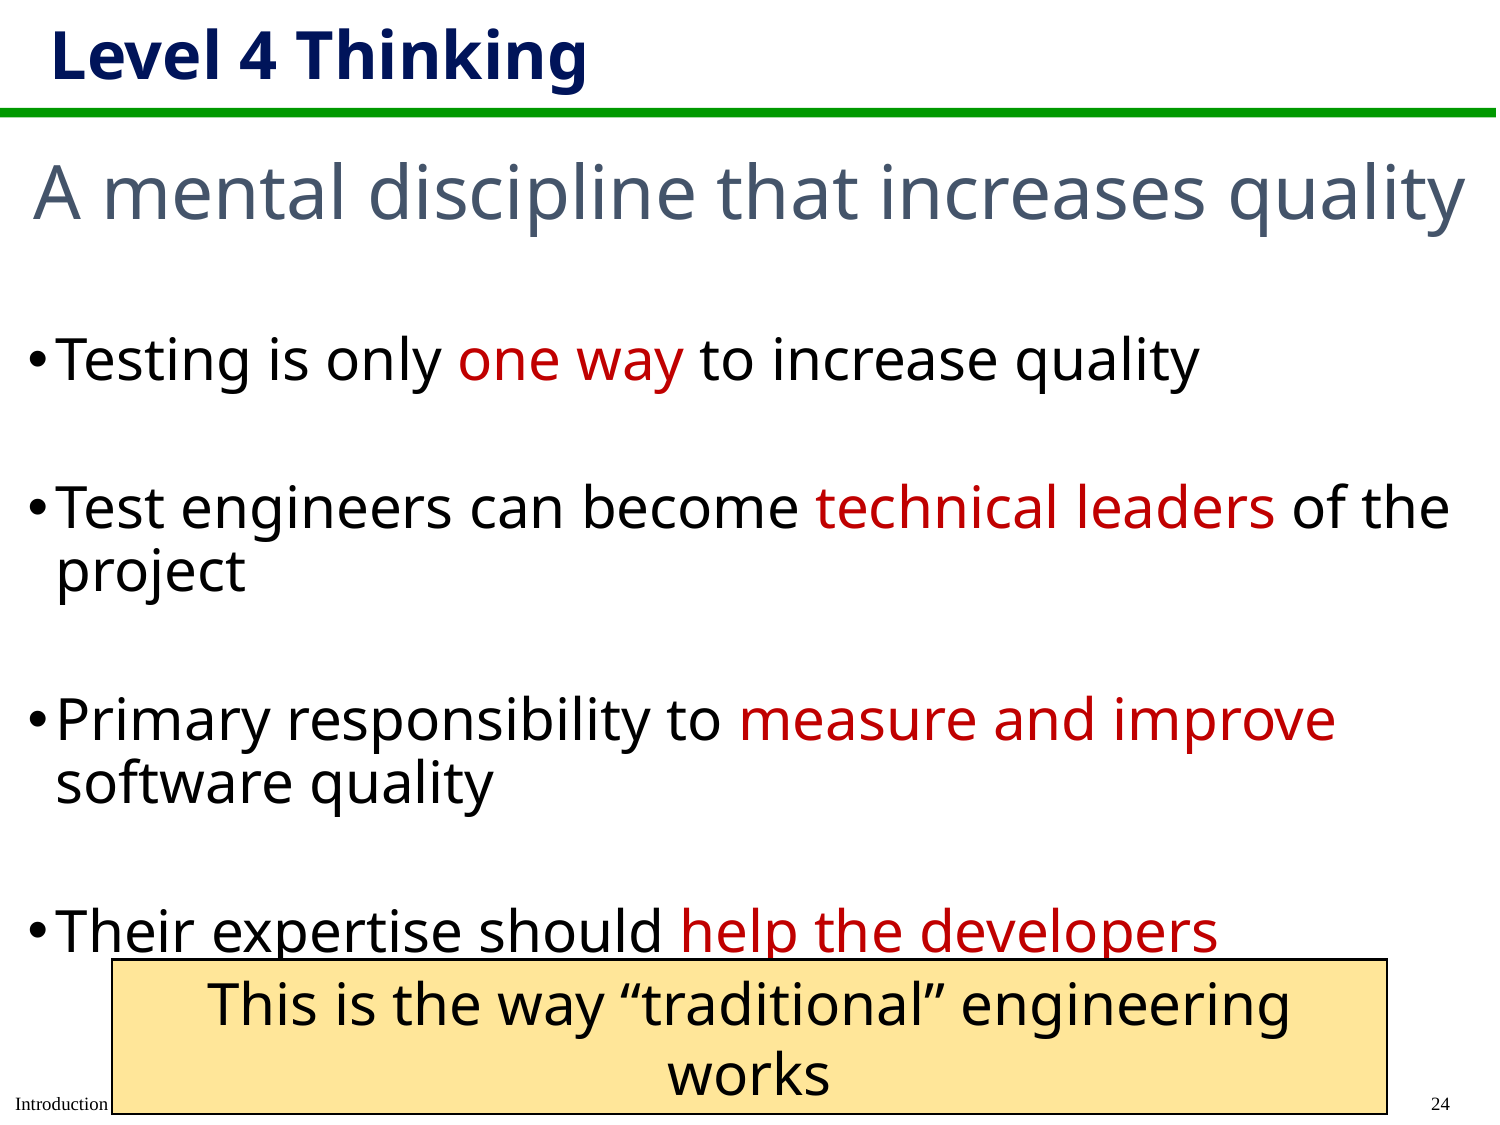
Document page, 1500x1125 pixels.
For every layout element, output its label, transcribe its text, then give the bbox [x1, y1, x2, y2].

slide_number Introduction to Software Testing, Edition 2 (Ch 1) [0, 1080, 419, 1125]
text_box This is the way “traditional” engineering works [112, 959, 1388, 1115]
title Level 4 Thinking [34, 0, 1465, 117]
footer © Ammann & Offutt [419, 1115, 1328, 1125]
list A mental discipline that increases quality Testing is only one way to increase quality Test engineers can become technical leaders of the project Primary responsibility to measure and improve software quality Their expertise should help the developers [12, 147, 1488, 990]
slide_number 24 [1328, 1080, 1465, 1125]
